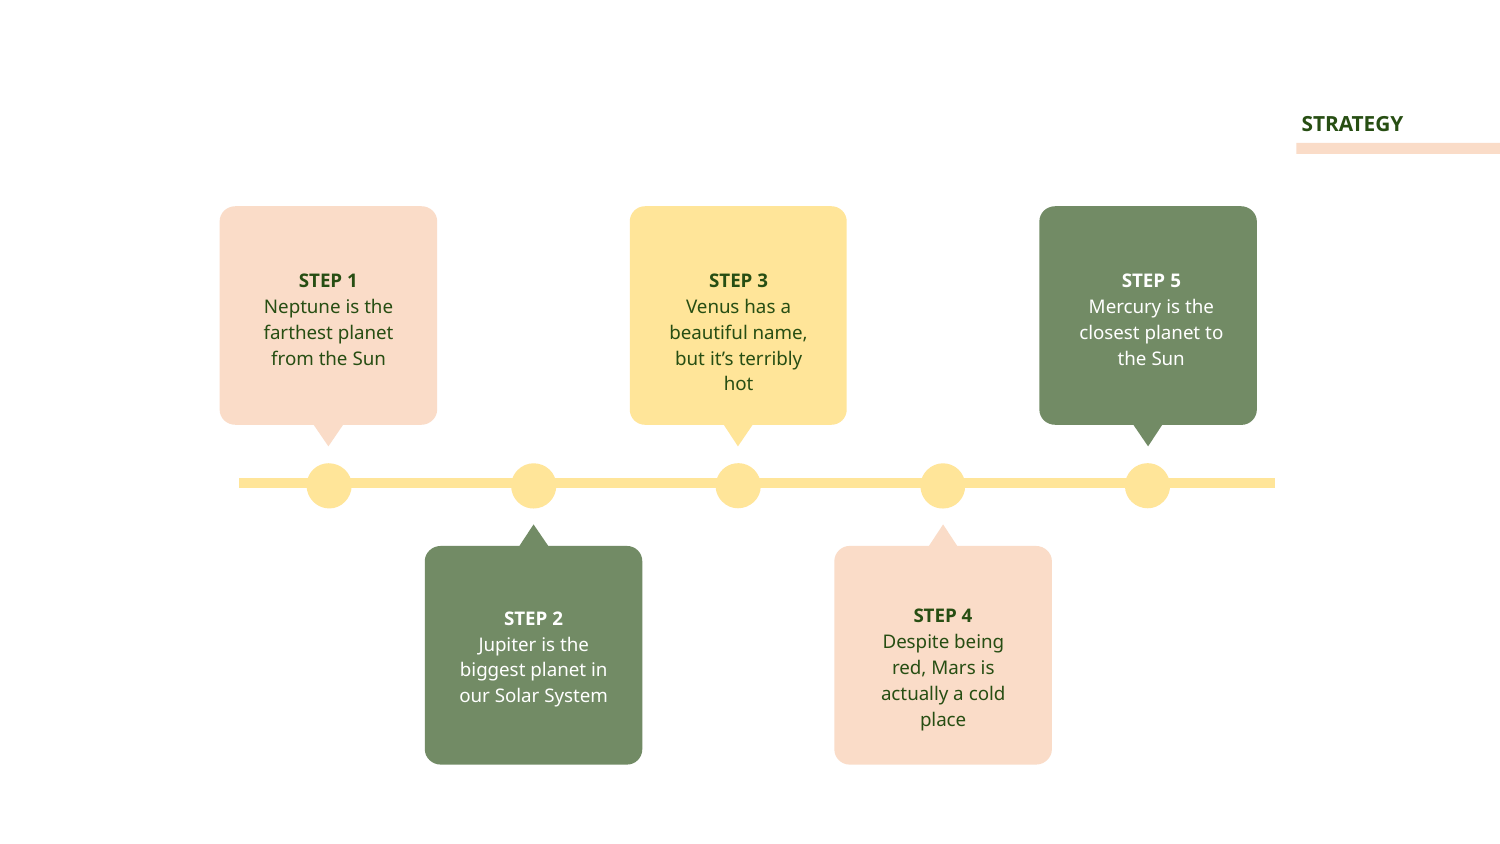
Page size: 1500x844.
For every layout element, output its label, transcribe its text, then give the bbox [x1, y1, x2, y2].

text_box [238, 478, 307, 488]
text_box [511, 463, 557, 509]
subtitle STEP 2 Jupiter is the biggest planet in our Solar System [438, 588, 629, 681]
subtitle STEP 3 Venus has a beautiful name, but it’s terribly hot [643, 250, 834, 344]
text_box [760, 478, 921, 488]
subtitle STEP 5 Mercury is the closest planet to the Sun [1056, 250, 1247, 344]
text_box [219, 206, 438, 447]
text_box [351, 478, 512, 488]
subtitle STEP 4 Despite being red, Mars is actually a cold place [848, 585, 1039, 679]
title STRATEGY [468, 95, 1419, 163]
text_box [715, 463, 761, 509]
text_box [1296, 142, 1500, 154]
text_box [1039, 206, 1257, 447]
text_box [629, 206, 847, 447]
text_box [834, 524, 1052, 765]
text_box [306, 463, 352, 509]
text_box [556, 478, 716, 488]
text_box [920, 463, 966, 509]
text_box [1124, 463, 1171, 509]
text_box [965, 478, 1126, 488]
subtitle STEP 1 Neptune is the farthest planet from the Sun [233, 250, 424, 344]
text_box [1169, 478, 1276, 488]
text_box [424, 524, 643, 765]
